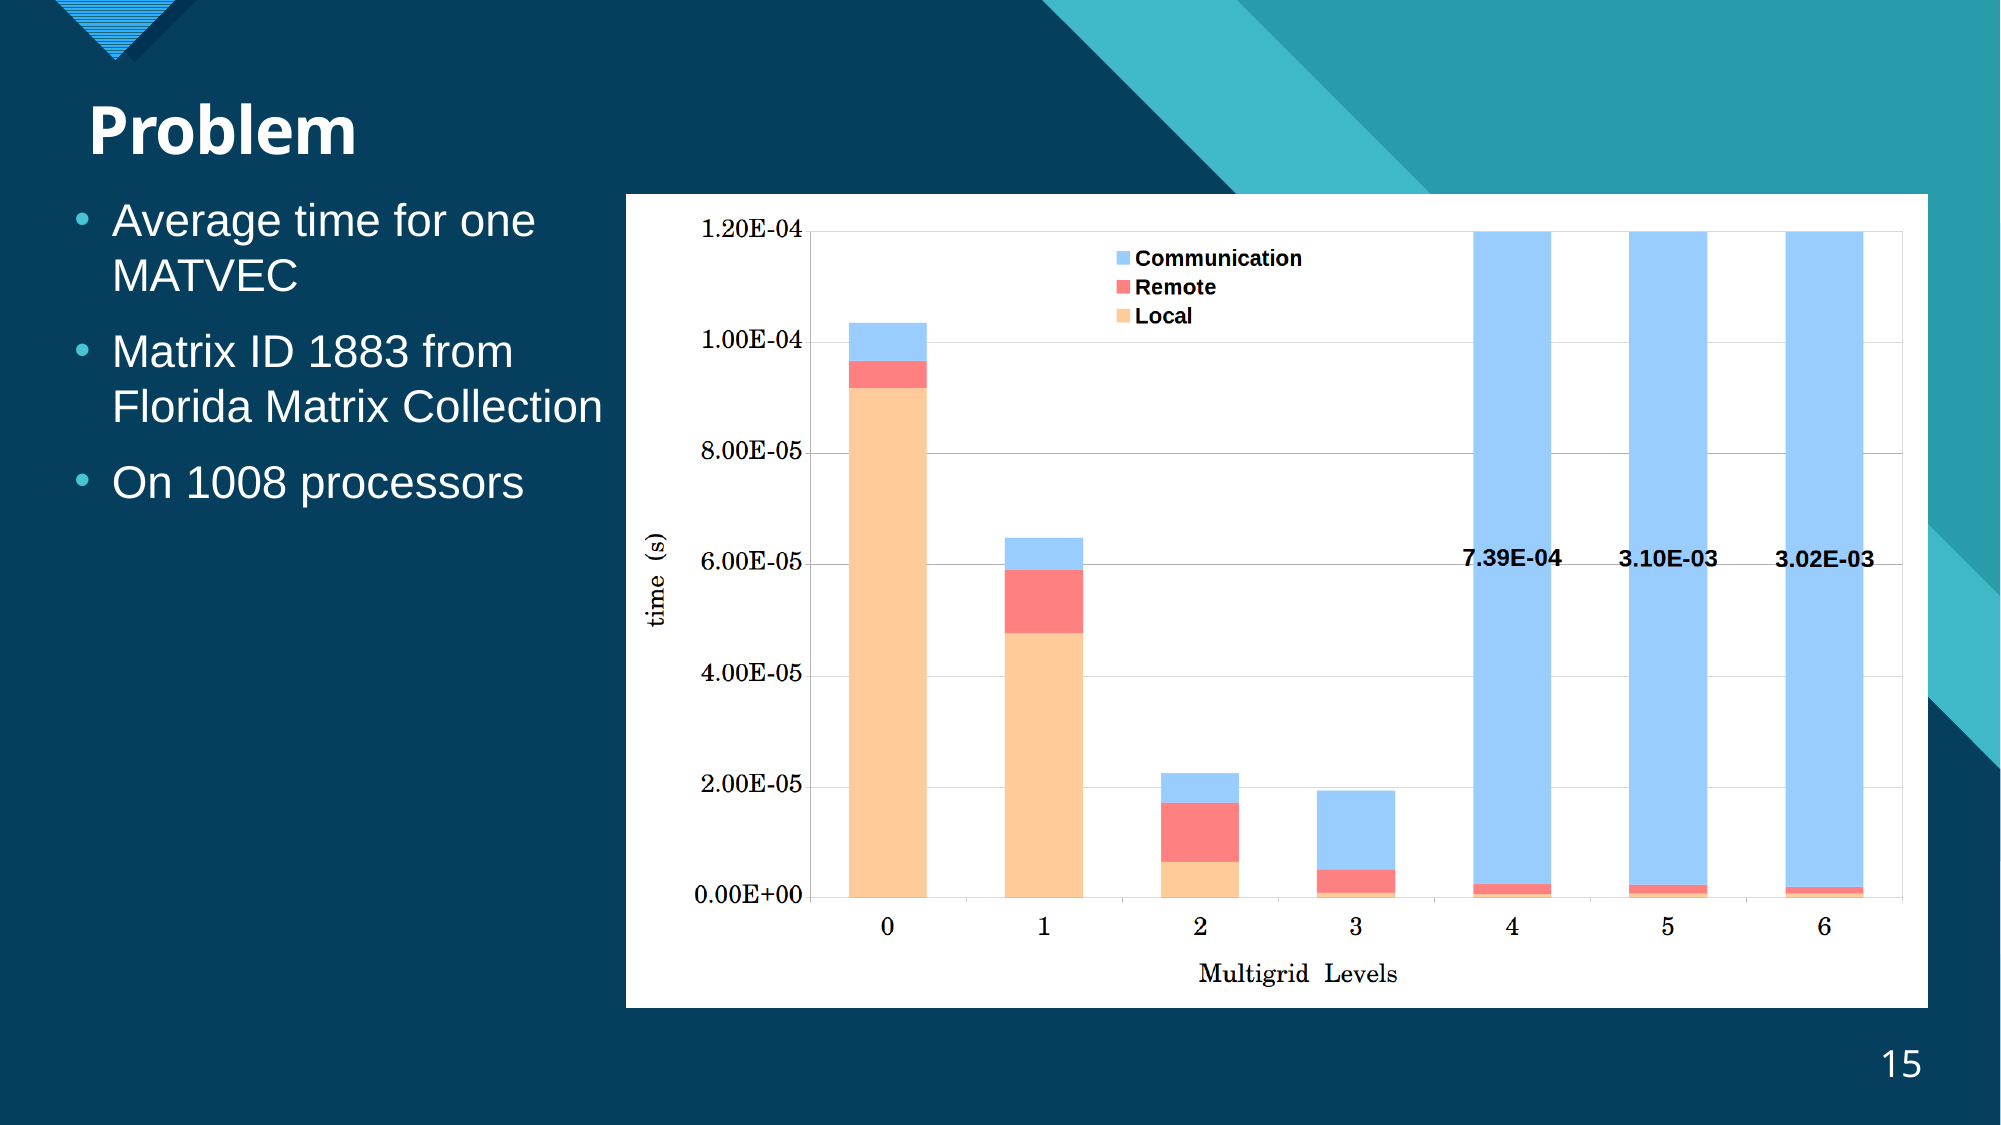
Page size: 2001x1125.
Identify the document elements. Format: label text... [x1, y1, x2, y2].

picture [627, 193, 1929, 1007]
title Problem [72, 89, 1913, 177]
slide_number 15 [1845, 1035, 1938, 1096]
list Average time for one MATVEC Matrix ID 1883 from Florida Matrix Collection On 1008 processors [59, 183, 626, 584]
